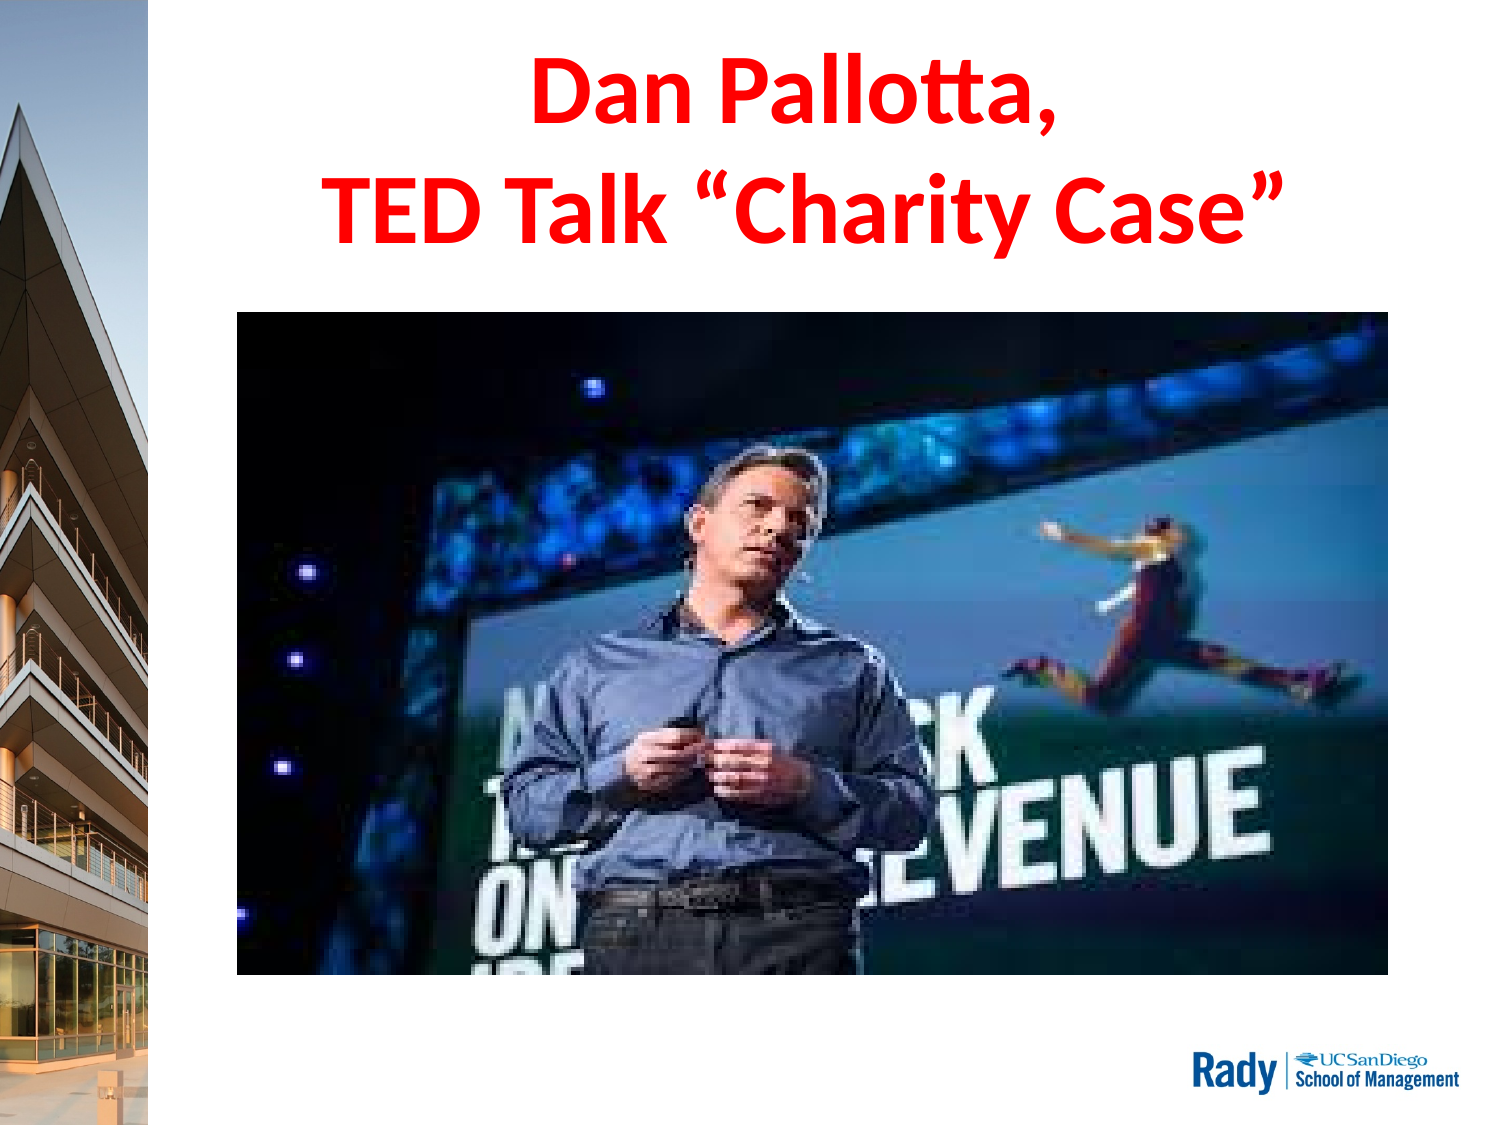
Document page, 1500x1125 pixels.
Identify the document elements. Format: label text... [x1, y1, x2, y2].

picture [1187, 1044, 1463, 1101]
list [237, 312, 1388, 976]
picture [0, 0, 148, 1125]
title Dan Pallotta, TED Talk “Charity Case” [187, 62, 1426, 226]
